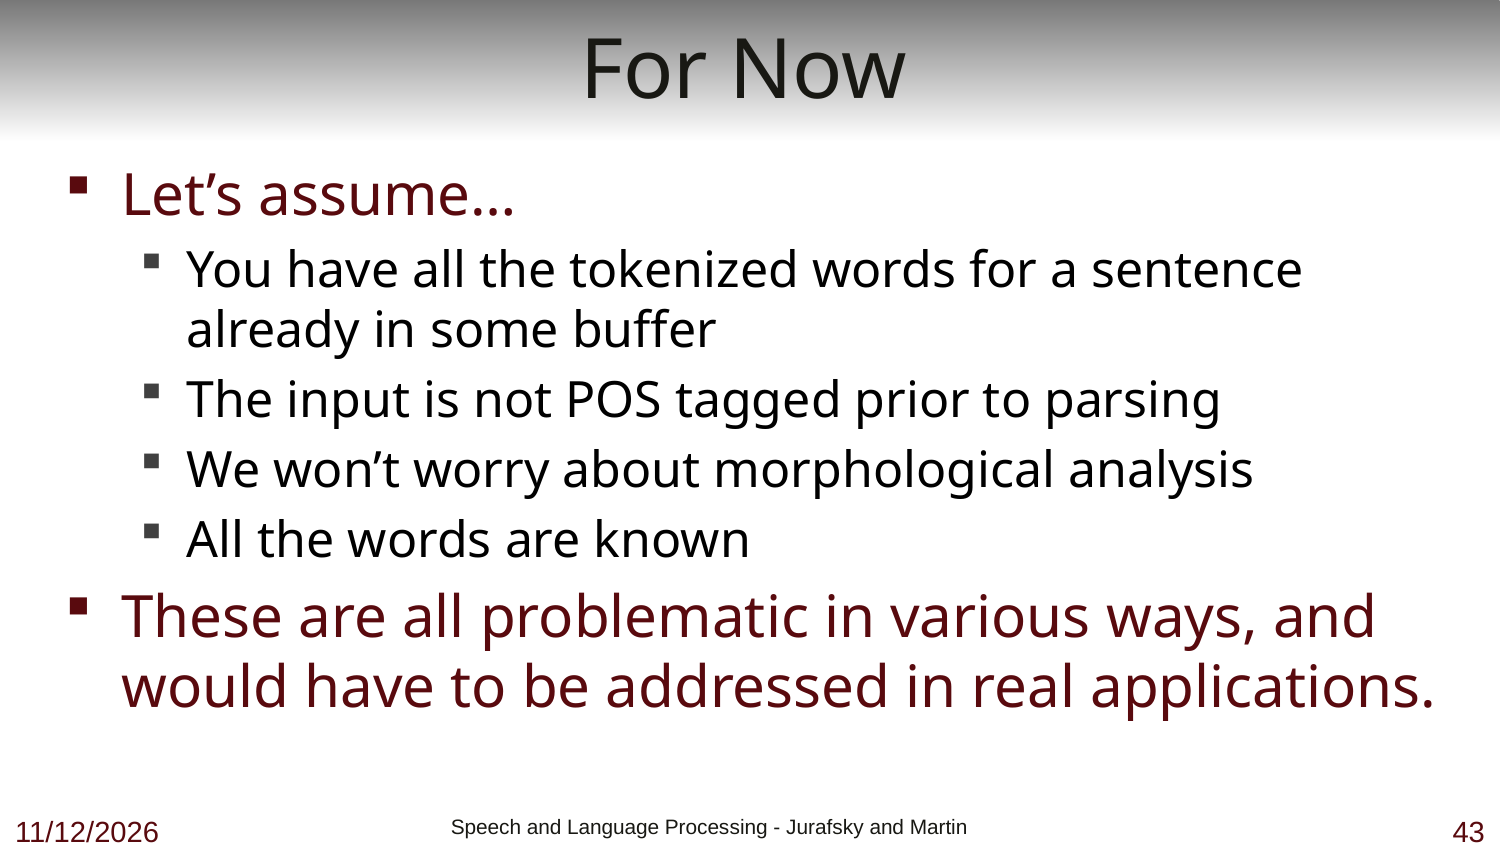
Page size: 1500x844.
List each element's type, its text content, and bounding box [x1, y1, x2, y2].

slide_number 43 [1424, 806, 1500, 844]
footer Speech and Language Processing - Jurafsky and Martin [199, 806, 1424, 844]
list Let’s assume… You have all the tokenized words for a sentence already in some buffer The input is not POS tagged prior to parsing We won’t worry about morphological analysis All the words are known These are all problematic in various ways, and would have to be addressed in real applications. [50, 150, 1455, 750]
title For Now [12, 0, 1475, 132]
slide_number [0, 806, 199, 844]
